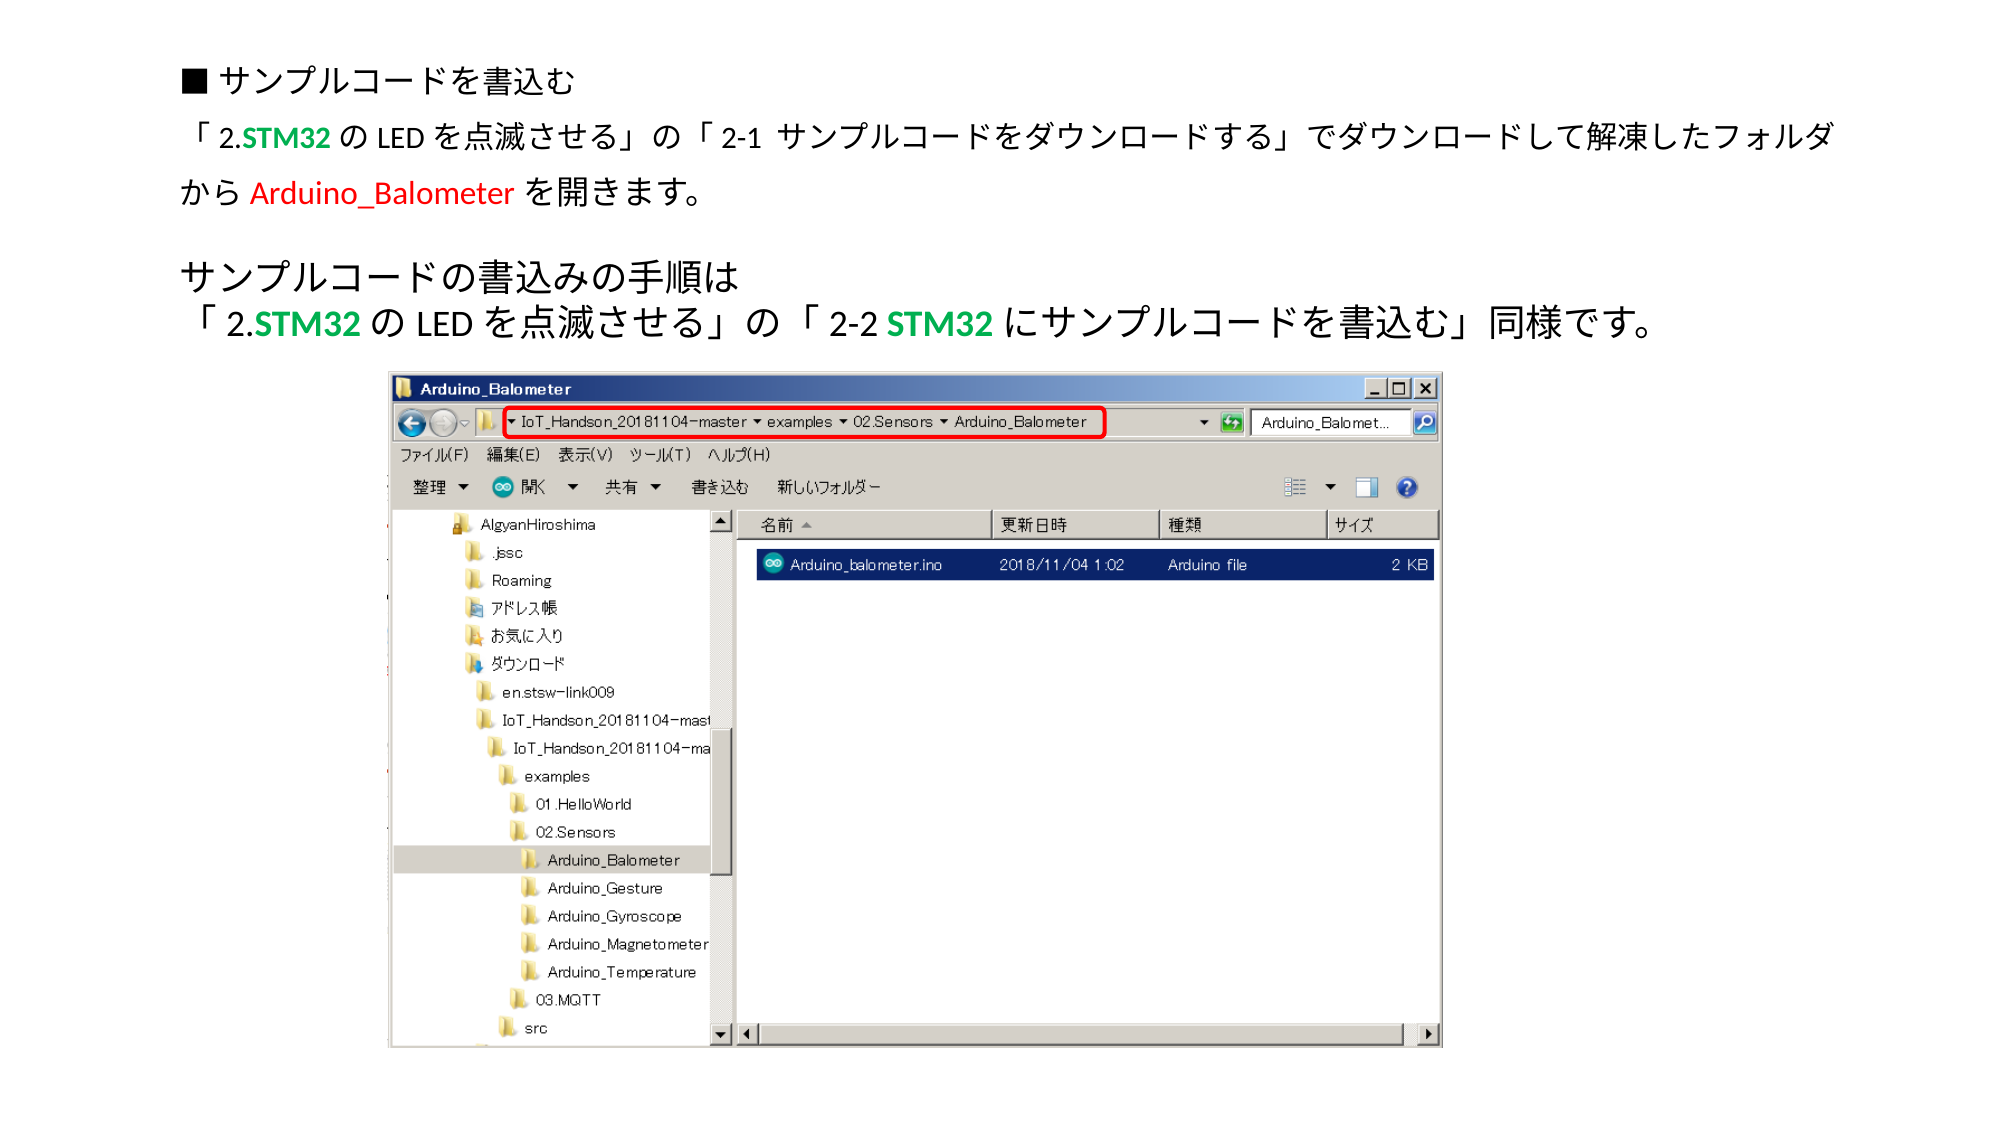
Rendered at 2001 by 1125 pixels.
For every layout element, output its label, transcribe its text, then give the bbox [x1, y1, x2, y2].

text_box ■サンプルコードを書込む 「2.STM32のLEDを点滅させる」の「2-1 サンプルコードをダウンロードする」でダウンロードして解凍したフォルダ からArduino_Balometerを開きます。 [164, 57, 1890, 278]
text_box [387, 370, 1443, 1048]
text_box サンプルコードの書込みの手順は 「2.STM32のLEDを点滅させる」の「2-2 STM32にサンプルコードを書込む」同様です。 [164, 278, 1787, 352]
